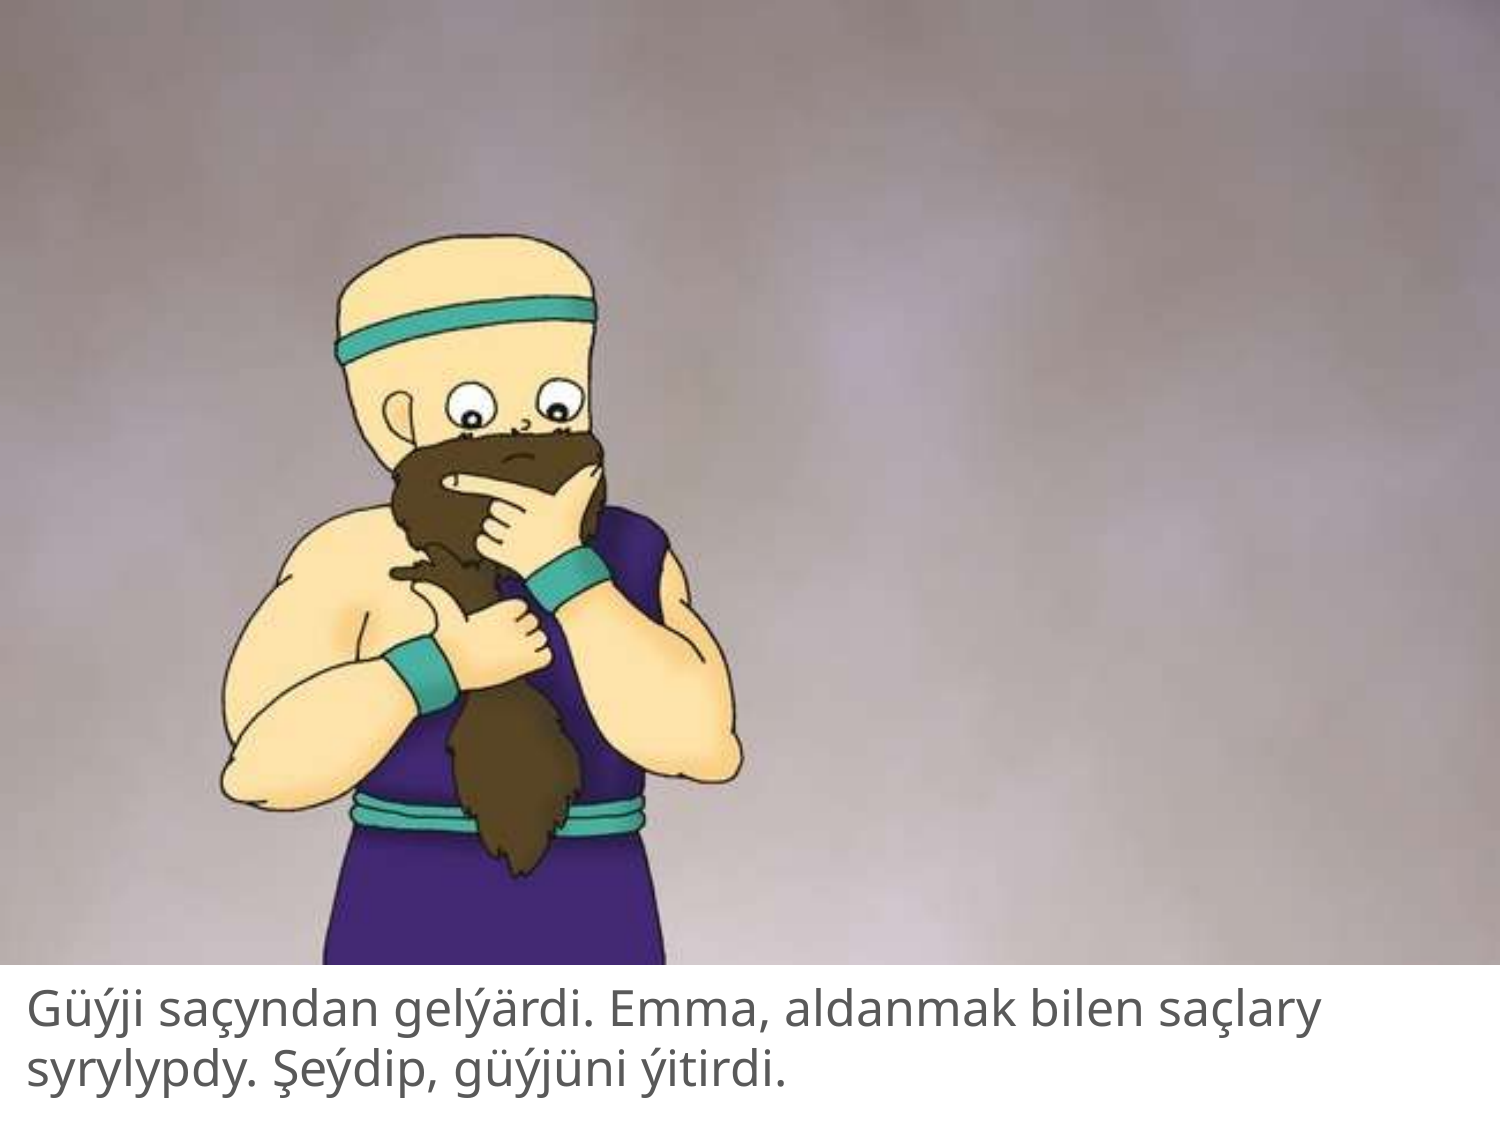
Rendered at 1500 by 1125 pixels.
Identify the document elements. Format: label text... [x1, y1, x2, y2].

text_box Güýji saçyndan gelýärdi. Emma, aldanmak bilen saçlary syrylypdy. Şeýdip, güýjüni ýitirdi. [11, 973, 1498, 1105]
picture [0, 0, 1500, 965]
